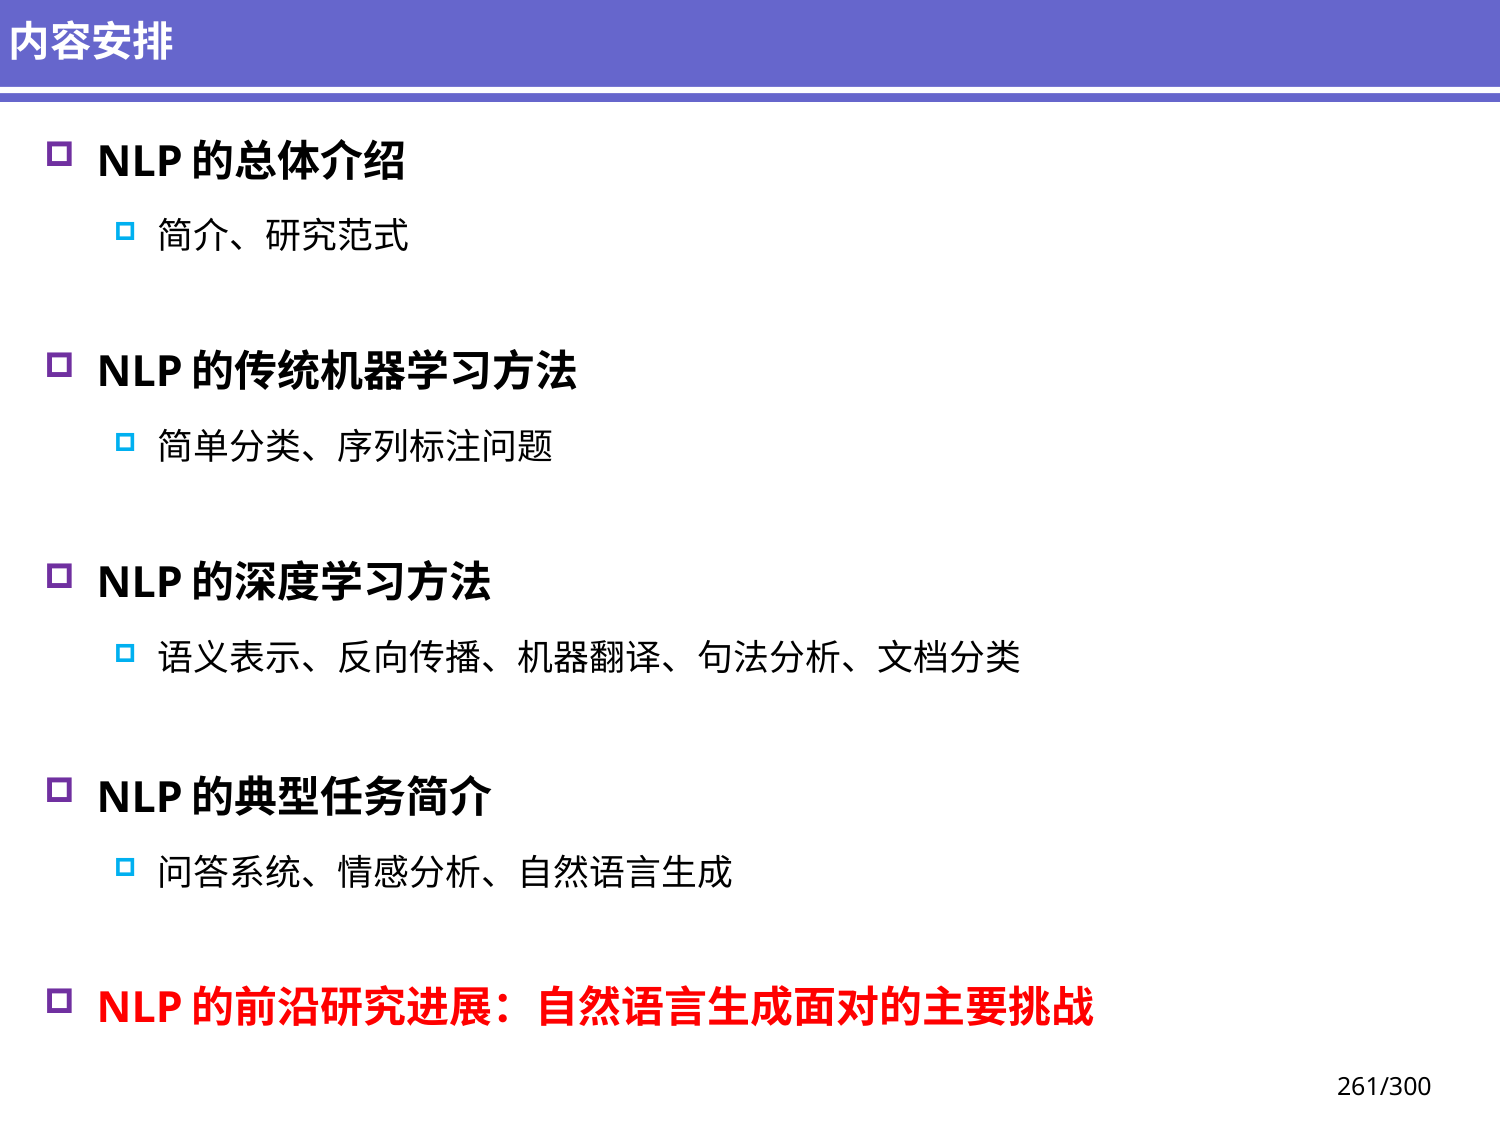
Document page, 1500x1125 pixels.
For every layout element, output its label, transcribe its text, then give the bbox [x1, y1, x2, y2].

title 内容安排 [0, 7, 1309, 73]
slide_number 261/300 [1291, 1058, 1447, 1112]
list NLP的总体介绍 简介、研究范式 NLP的传统机器学习方法 简单分类、序列标注问题 NLP的深度学习方法 语义表示、反向传播、机器翻译、句法分析、文档分类 NLP的典型任务简介 问答系统、情感分析、自然语言生成 NLP的前沿研究进展：自然语言生成面对的主要挑战 [29, 125, 1447, 1047]
